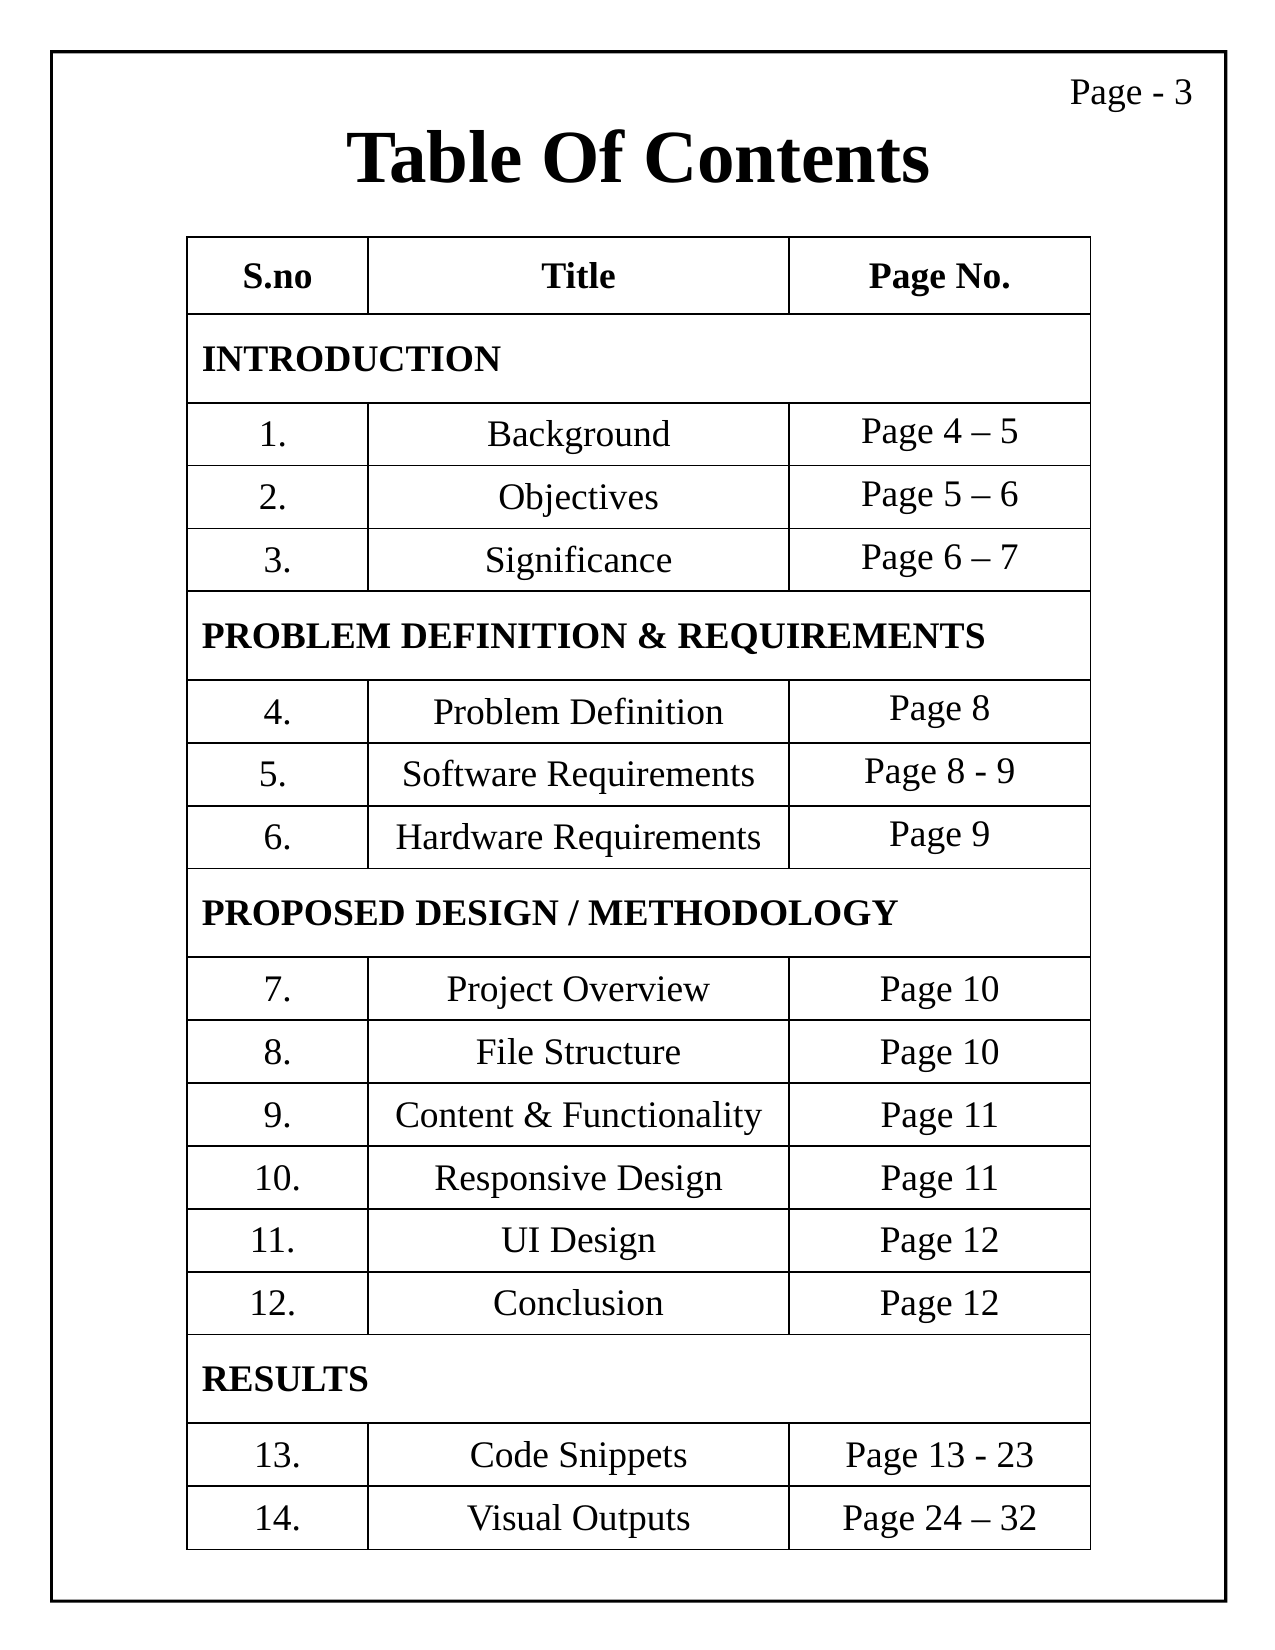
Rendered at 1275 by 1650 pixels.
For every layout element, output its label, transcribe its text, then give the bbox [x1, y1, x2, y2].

table_cell 9. [188, 1084, 367, 1145]
table_cell Code Snippets [369, 1424, 788, 1485]
table_cell Visual Outputs [369, 1487, 788, 1549]
table_cell 11. [188, 1210, 367, 1271]
table_cell PROPOSED DESIGN / METHODOLOGY [188, 869, 1090, 956]
table_cell 5. [188, 744, 367, 805]
table_cell Page 8 [790, 681, 1090, 742]
table_cell Responsive Design [369, 1147, 788, 1208]
text_box Table Of Contents [113, 100, 1164, 205]
table_cell Page 5 – 6 [790, 466, 1090, 528]
table_cell 13. [188, 1424, 367, 1485]
table_cell 4. [188, 681, 367, 742]
table_cell 3. [188, 529, 367, 590]
table_cell Objectives [369, 466, 788, 528]
table_cell 8. [188, 1021, 367, 1082]
table_cell INTRODUCTION [188, 315, 1090, 402]
table_header Page No. [790, 238, 1090, 313]
table_cell 12. [188, 1273, 367, 1334]
table_cell Page 24 – 32 [790, 1487, 1090, 1549]
table_cell Page 10 [790, 958, 1090, 1019]
table_header Title [369, 238, 788, 313]
table_cell 7. [188, 958, 367, 1019]
table_cell Software Requirements [369, 744, 788, 805]
table_cell 1. [188, 404, 367, 465]
table_cell 14. [188, 1487, 367, 1549]
table_cell 2. [188, 466, 367, 528]
table_cell Page 9 [790, 807, 1090, 868]
table_cell Page 10 [790, 1021, 1090, 1082]
table_cell Page 12 [790, 1210, 1090, 1271]
text_box Page - 3 [1055, 59, 1230, 120]
table_cell Page 8 - 9 [790, 744, 1090, 805]
table_cell PROBLEM DEFINITION & REQUIREMENTS [188, 592, 1090, 679]
table_cell Page 11 [790, 1084, 1090, 1145]
table_cell Background [369, 404, 788, 465]
table_cell UI Design [369, 1210, 788, 1271]
text_box [50, 50, 1228, 1603]
table_cell 6. [188, 807, 367, 868]
table_cell Page 4 – 5 [790, 404, 1090, 465]
table_cell RESULTS [188, 1335, 1090, 1422]
table_cell Project Overview [369, 958, 788, 1019]
table_cell Hardware Requirements [369, 807, 788, 868]
table_header S.no [188, 238, 367, 313]
table_cell 10. [188, 1147, 367, 1208]
table_cell Page 13 - 23 [790, 1424, 1090, 1485]
table_cell File Structure [369, 1021, 788, 1082]
table_cell Content & Functionality [369, 1084, 788, 1145]
table_cell Page 11 [790, 1147, 1090, 1208]
table_cell Page 6 – 7 [790, 529, 1090, 590]
table_cell Page 12 [790, 1273, 1090, 1334]
table_cell Conclusion [369, 1273, 788, 1334]
table_cell Problem Definition [369, 681, 788, 742]
table_cell Significance [369, 529, 788, 590]
